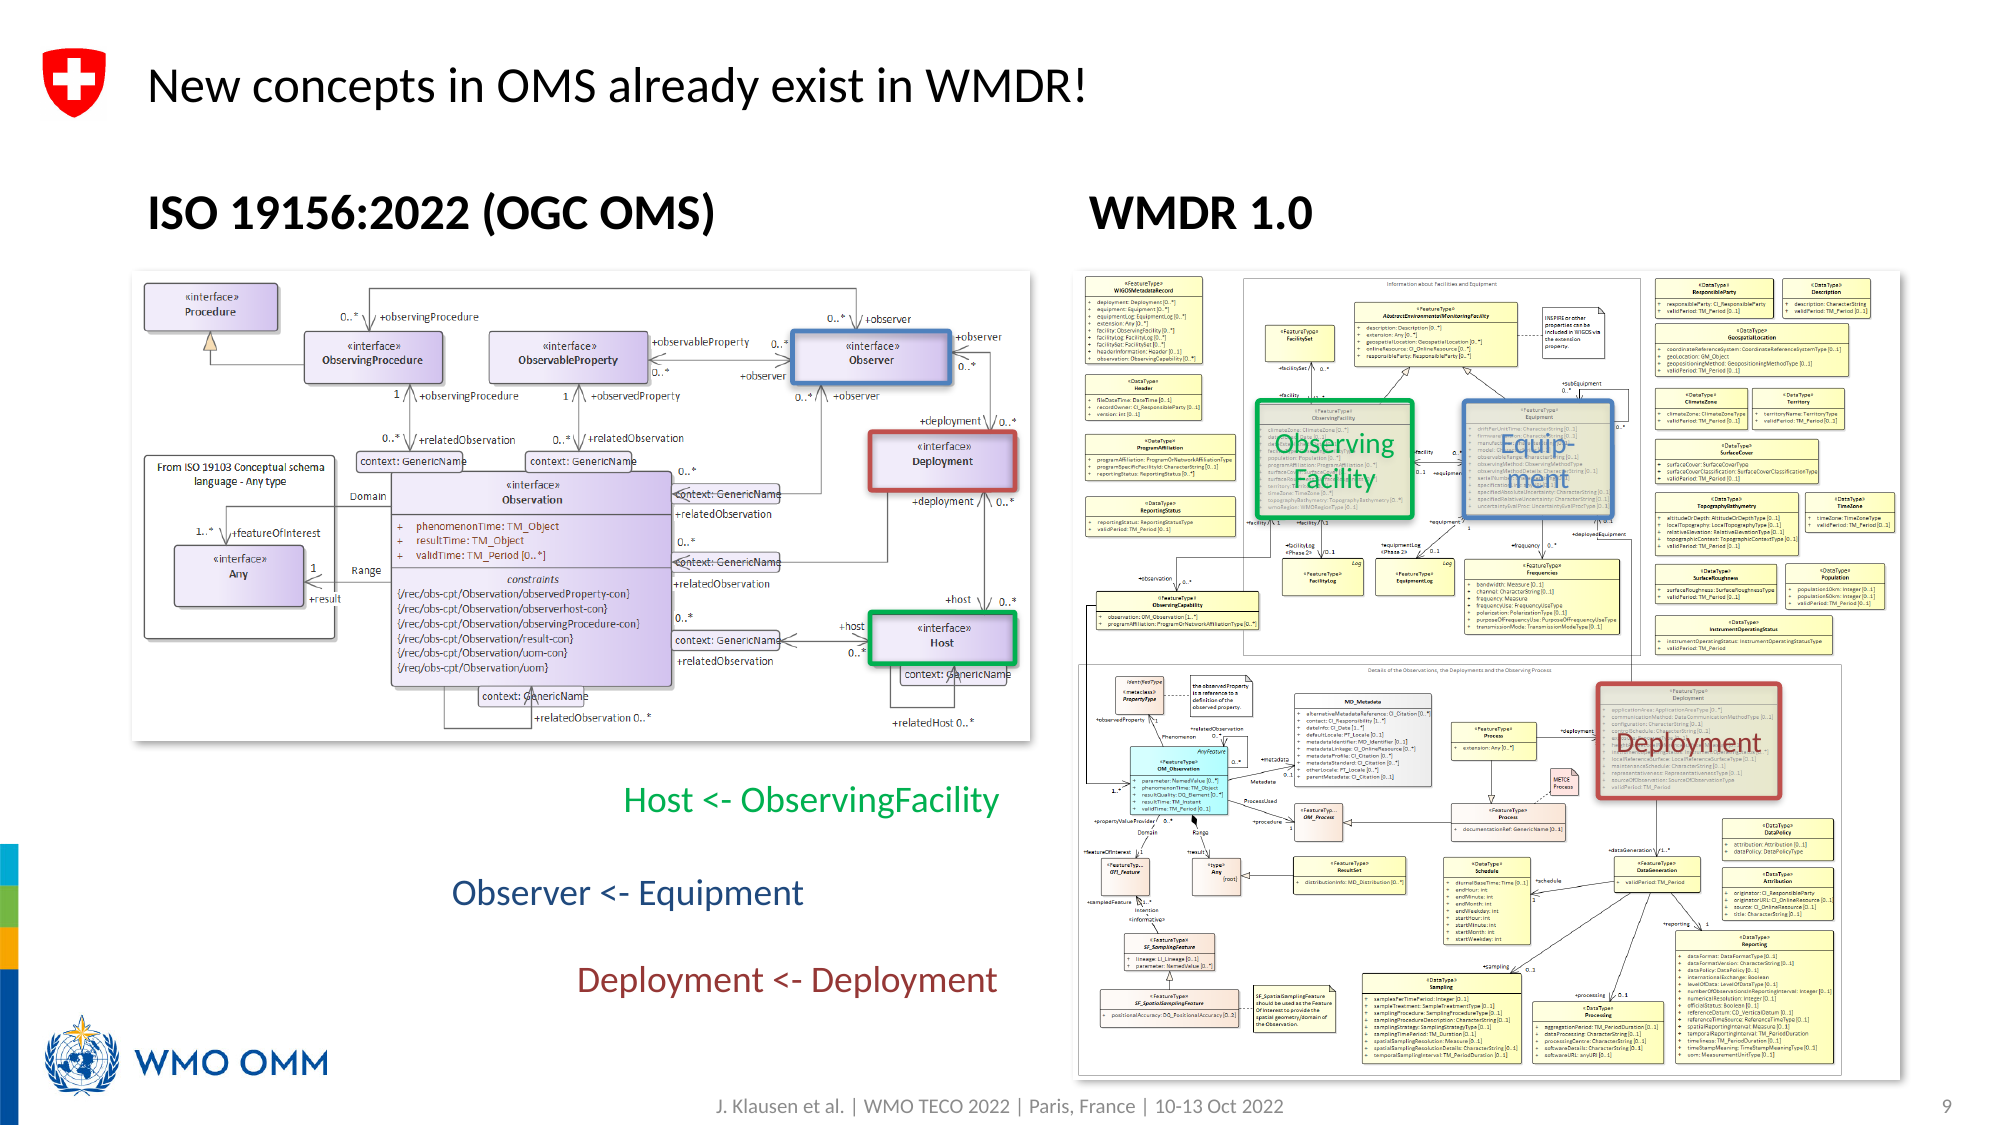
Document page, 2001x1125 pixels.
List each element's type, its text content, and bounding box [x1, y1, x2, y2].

slide_number 9 [1899, 1087, 1968, 1123]
title New concepts in OMS already exist in WMDR! [132, 45, 1900, 121]
text_box Deployment <- Deployment [562, 950, 1014, 1007]
list ISO 19156:2022 (OGC OMS) [132, 166, 984, 247]
picture [0, 843, 327, 1125]
picture [131, 270, 1030, 741]
footer J. Klausen et al. | WMO TECO 2022 | Paris, France | 10-13 Oct 2022 [662, 1087, 1338, 1123]
list WMDR 1.0 [1073, 166, 1900, 247]
picture [1073, 270, 1901, 1080]
text_box Host <- ObservingFacility [608, 770, 1015, 827]
text_box Observer <- Equipment [437, 863, 820, 920]
